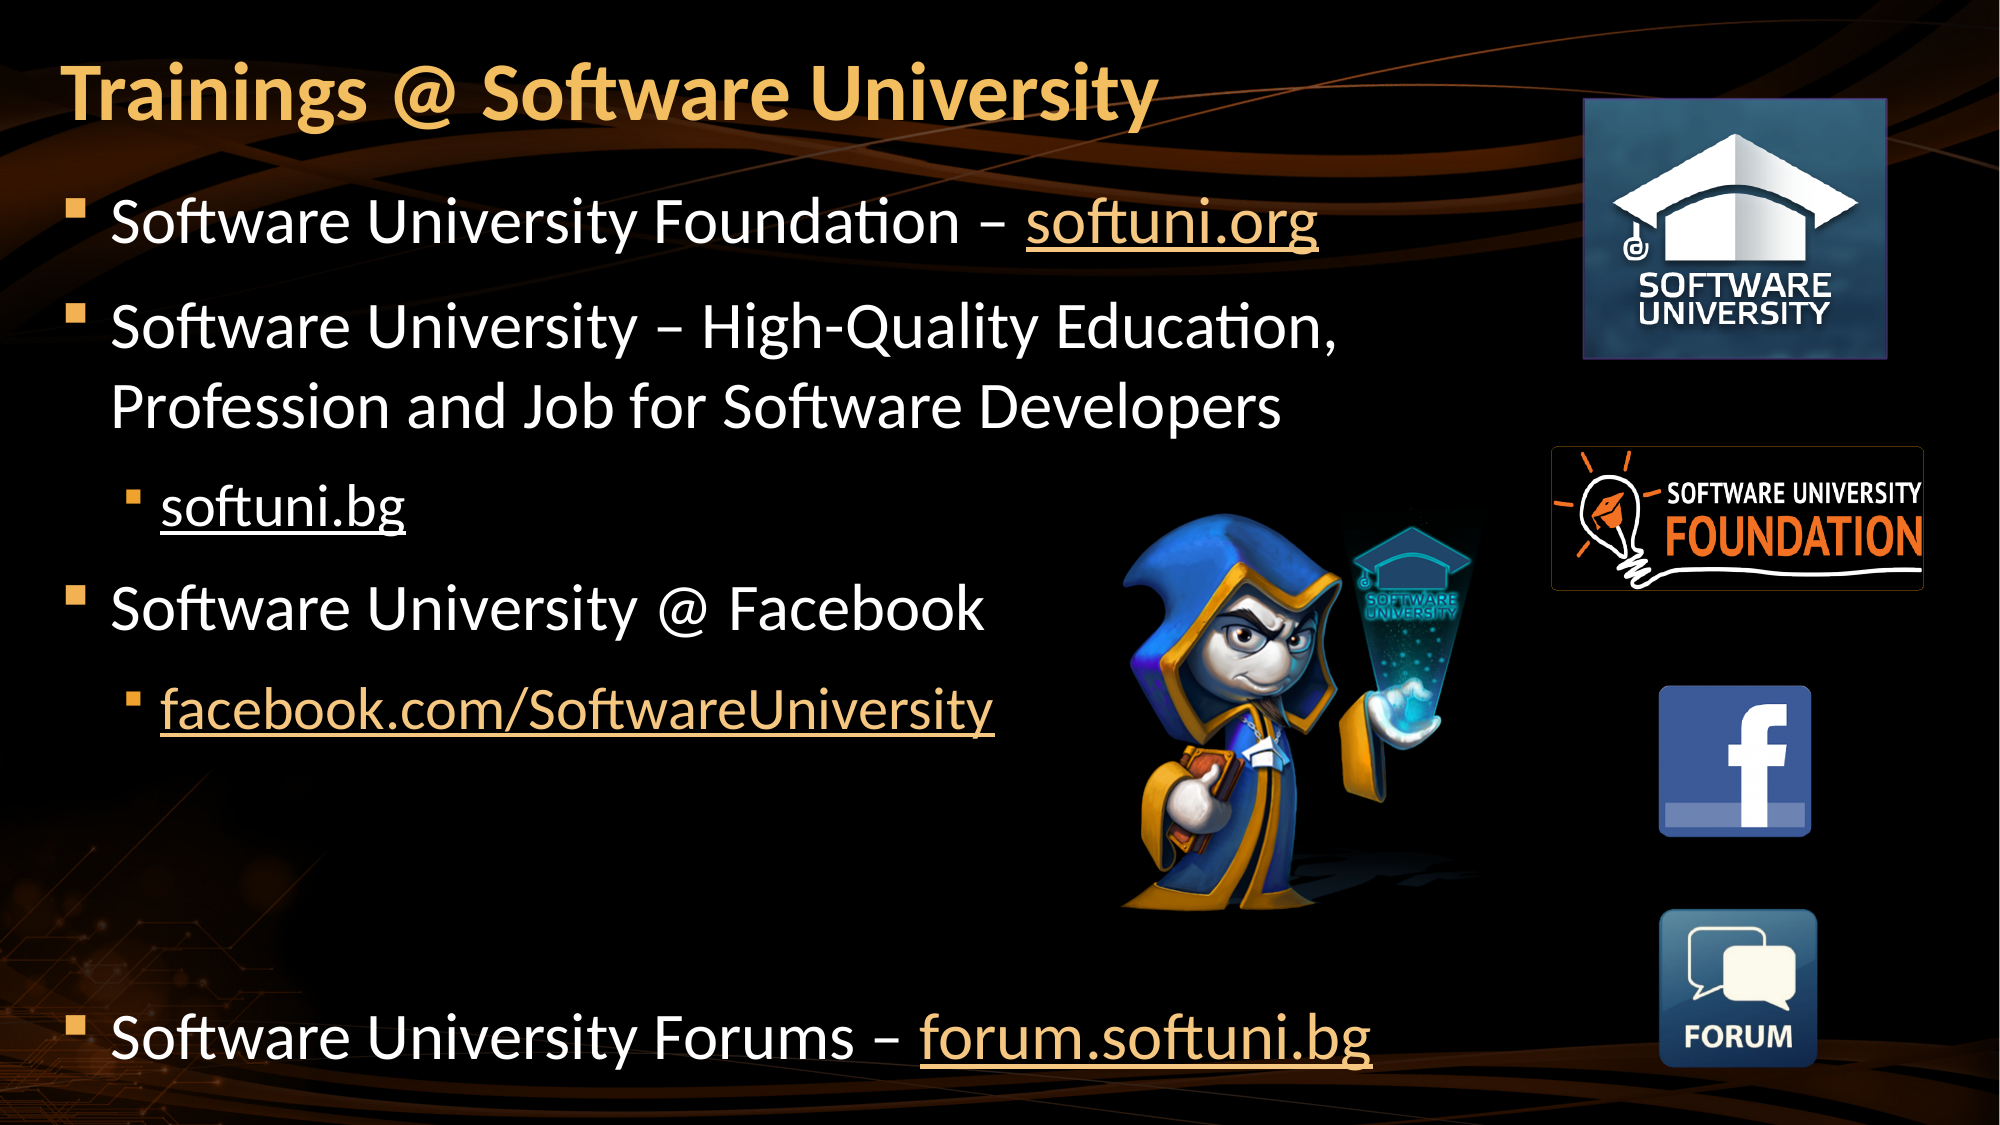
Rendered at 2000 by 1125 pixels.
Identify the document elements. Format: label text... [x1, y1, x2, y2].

list Software University Foundation – softuni.org Software University – High-Quality Education, Profession and Job for Software Developers softuni.bg Software University @ Facebook facebook.com/SoftwareUniversity Software University Forums – forum.softuni.bg [42, 170, 1591, 1096]
picture [0, 0, 2000, 1125]
title Trainings @ Software University [42, 16, 1532, 170]
